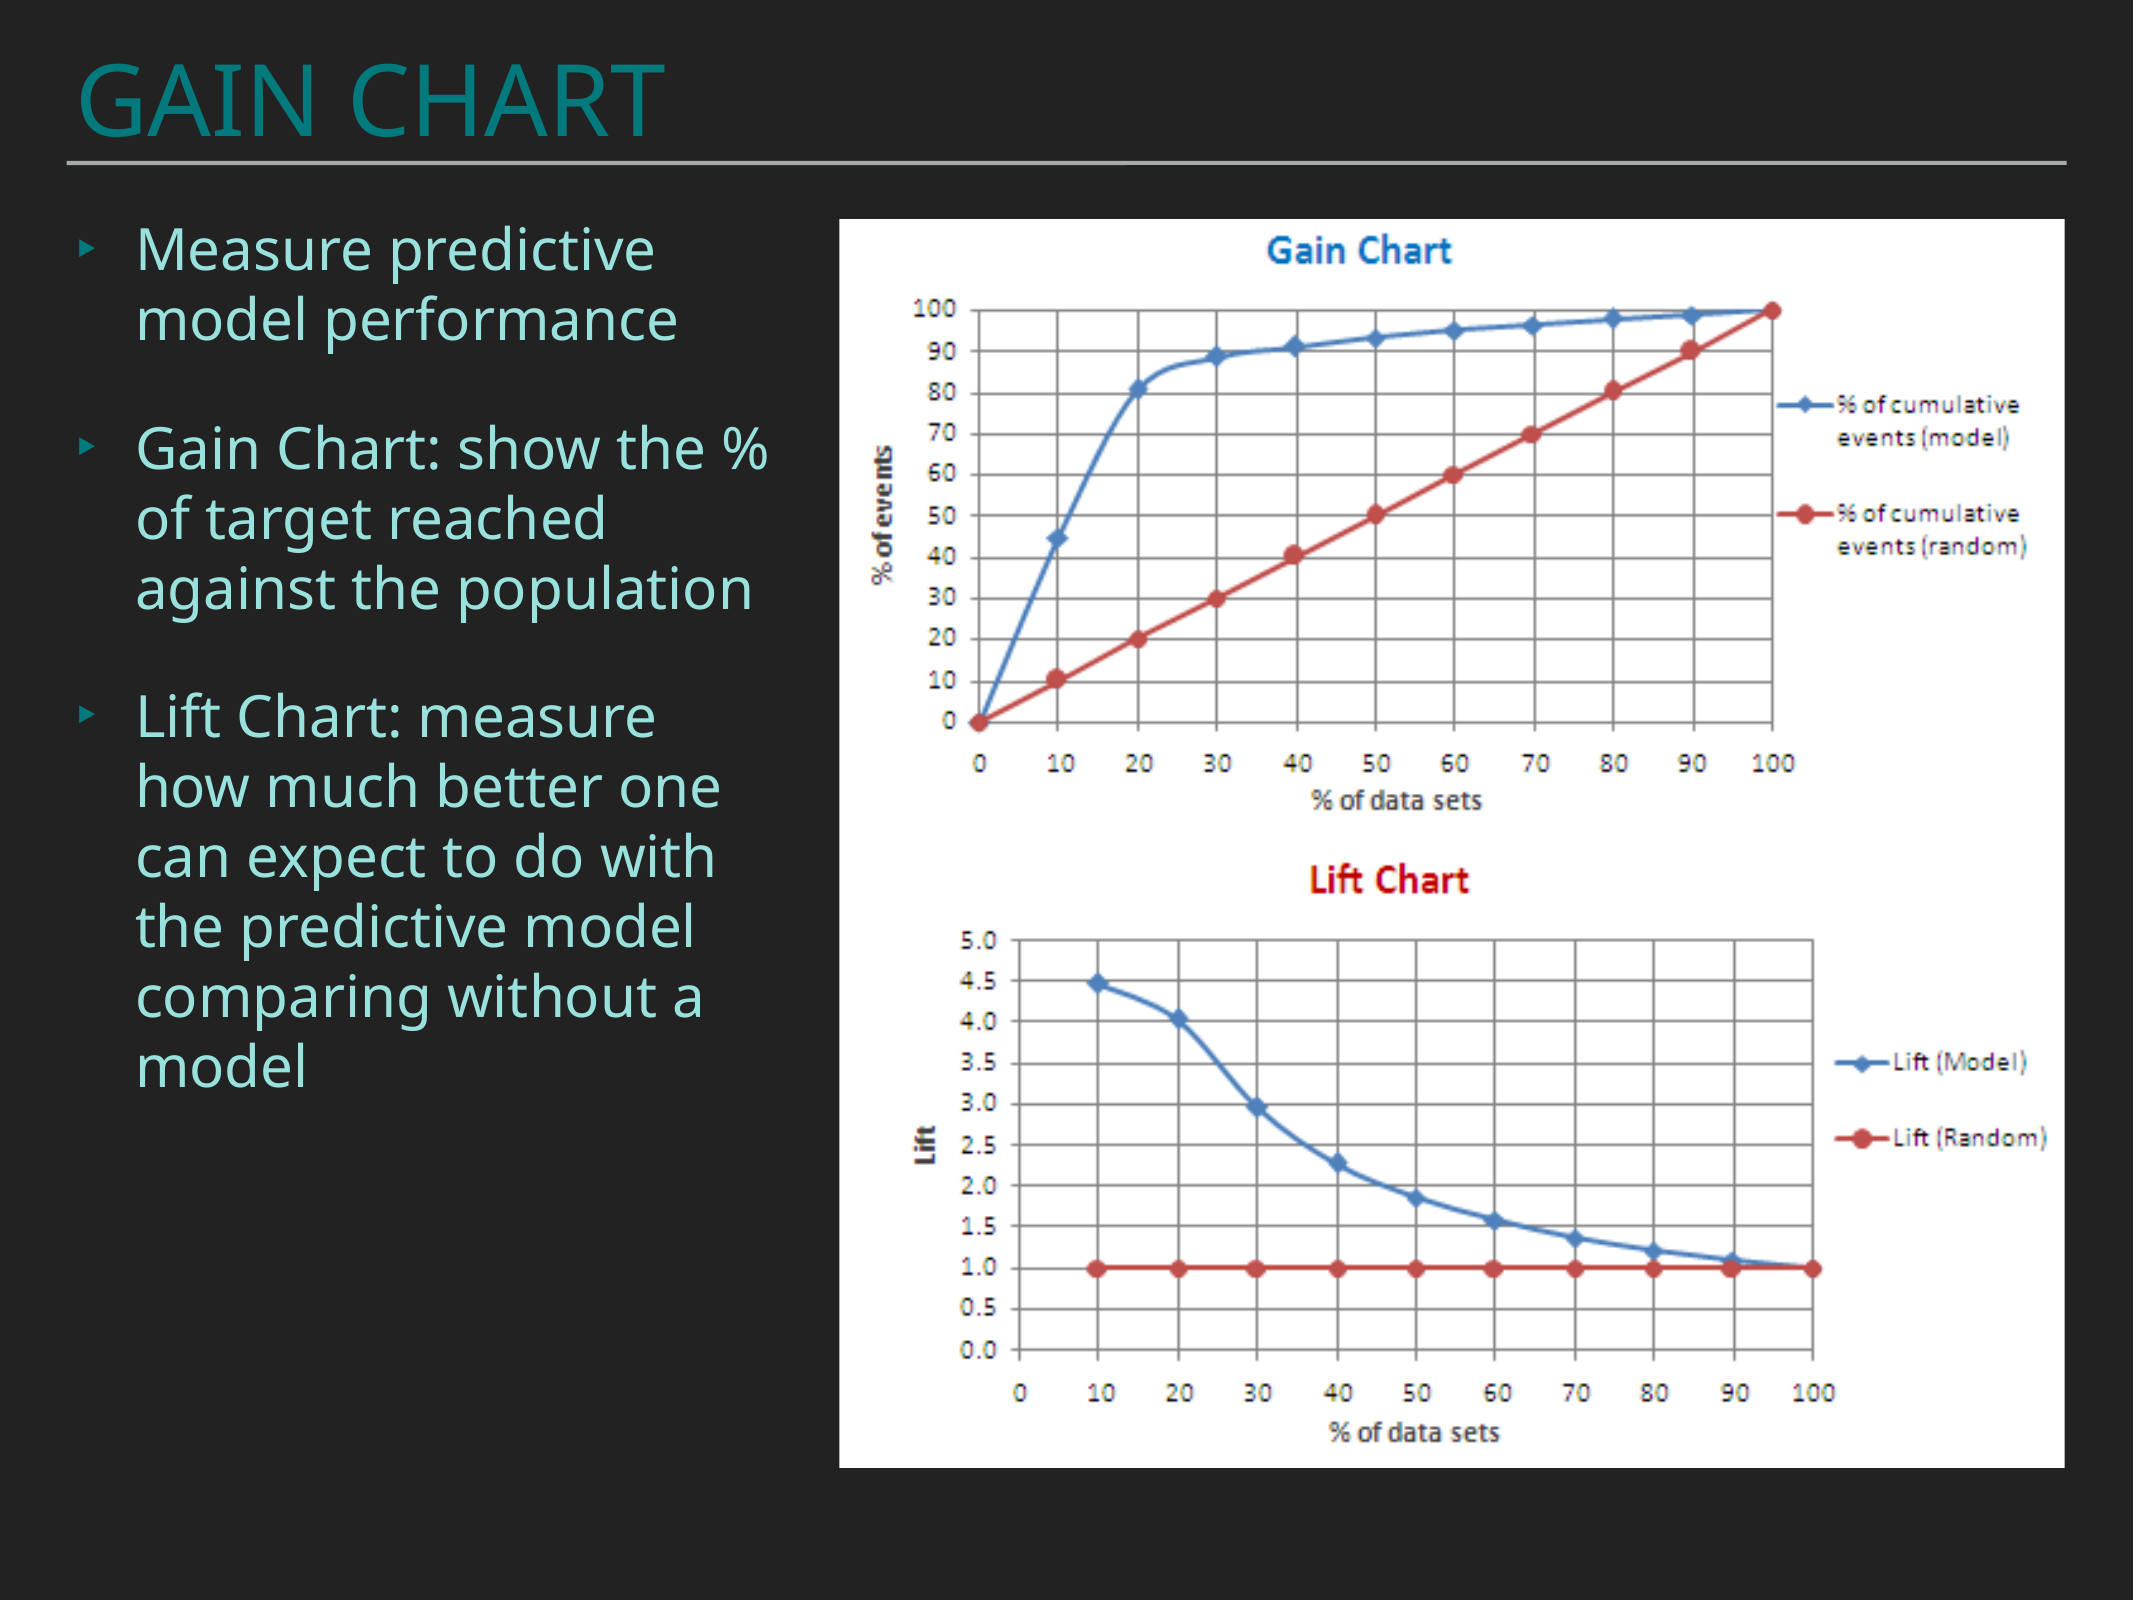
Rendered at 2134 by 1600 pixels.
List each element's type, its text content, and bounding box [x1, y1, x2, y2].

picture [838, 219, 2065, 1468]
title Gain Chart [66, 50, 2068, 171]
list Measure predictive model performance Gain Chart: show the % of target reached against the population Lift Chart: measure how much better one can expect to do with the predictive model comparing without a model [66, 203, 788, 1453]
